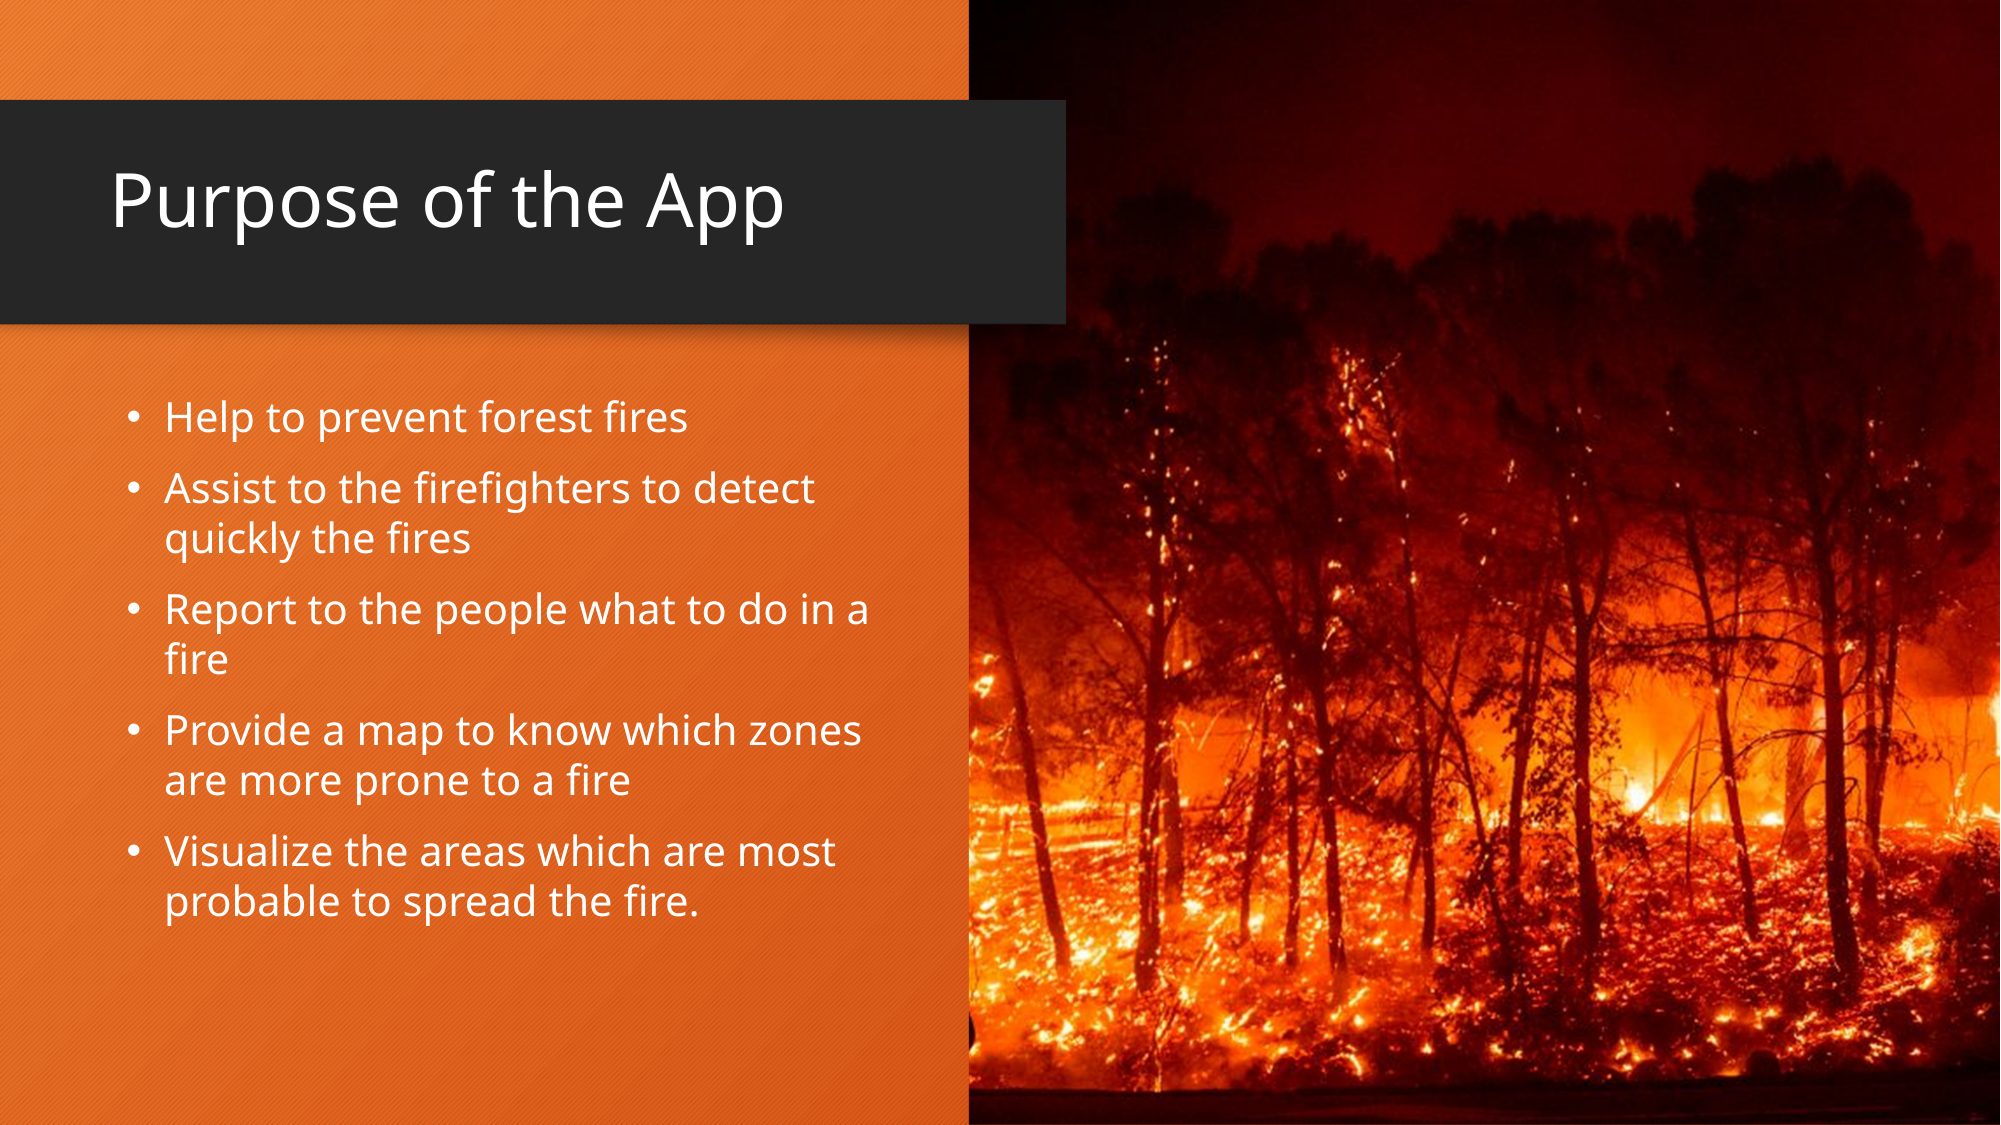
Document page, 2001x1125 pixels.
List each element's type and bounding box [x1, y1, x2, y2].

text_box [0, 367, 966, 1125]
picture [0, 0, 2000, 1125]
text_box [0, 0, 966, 322]
